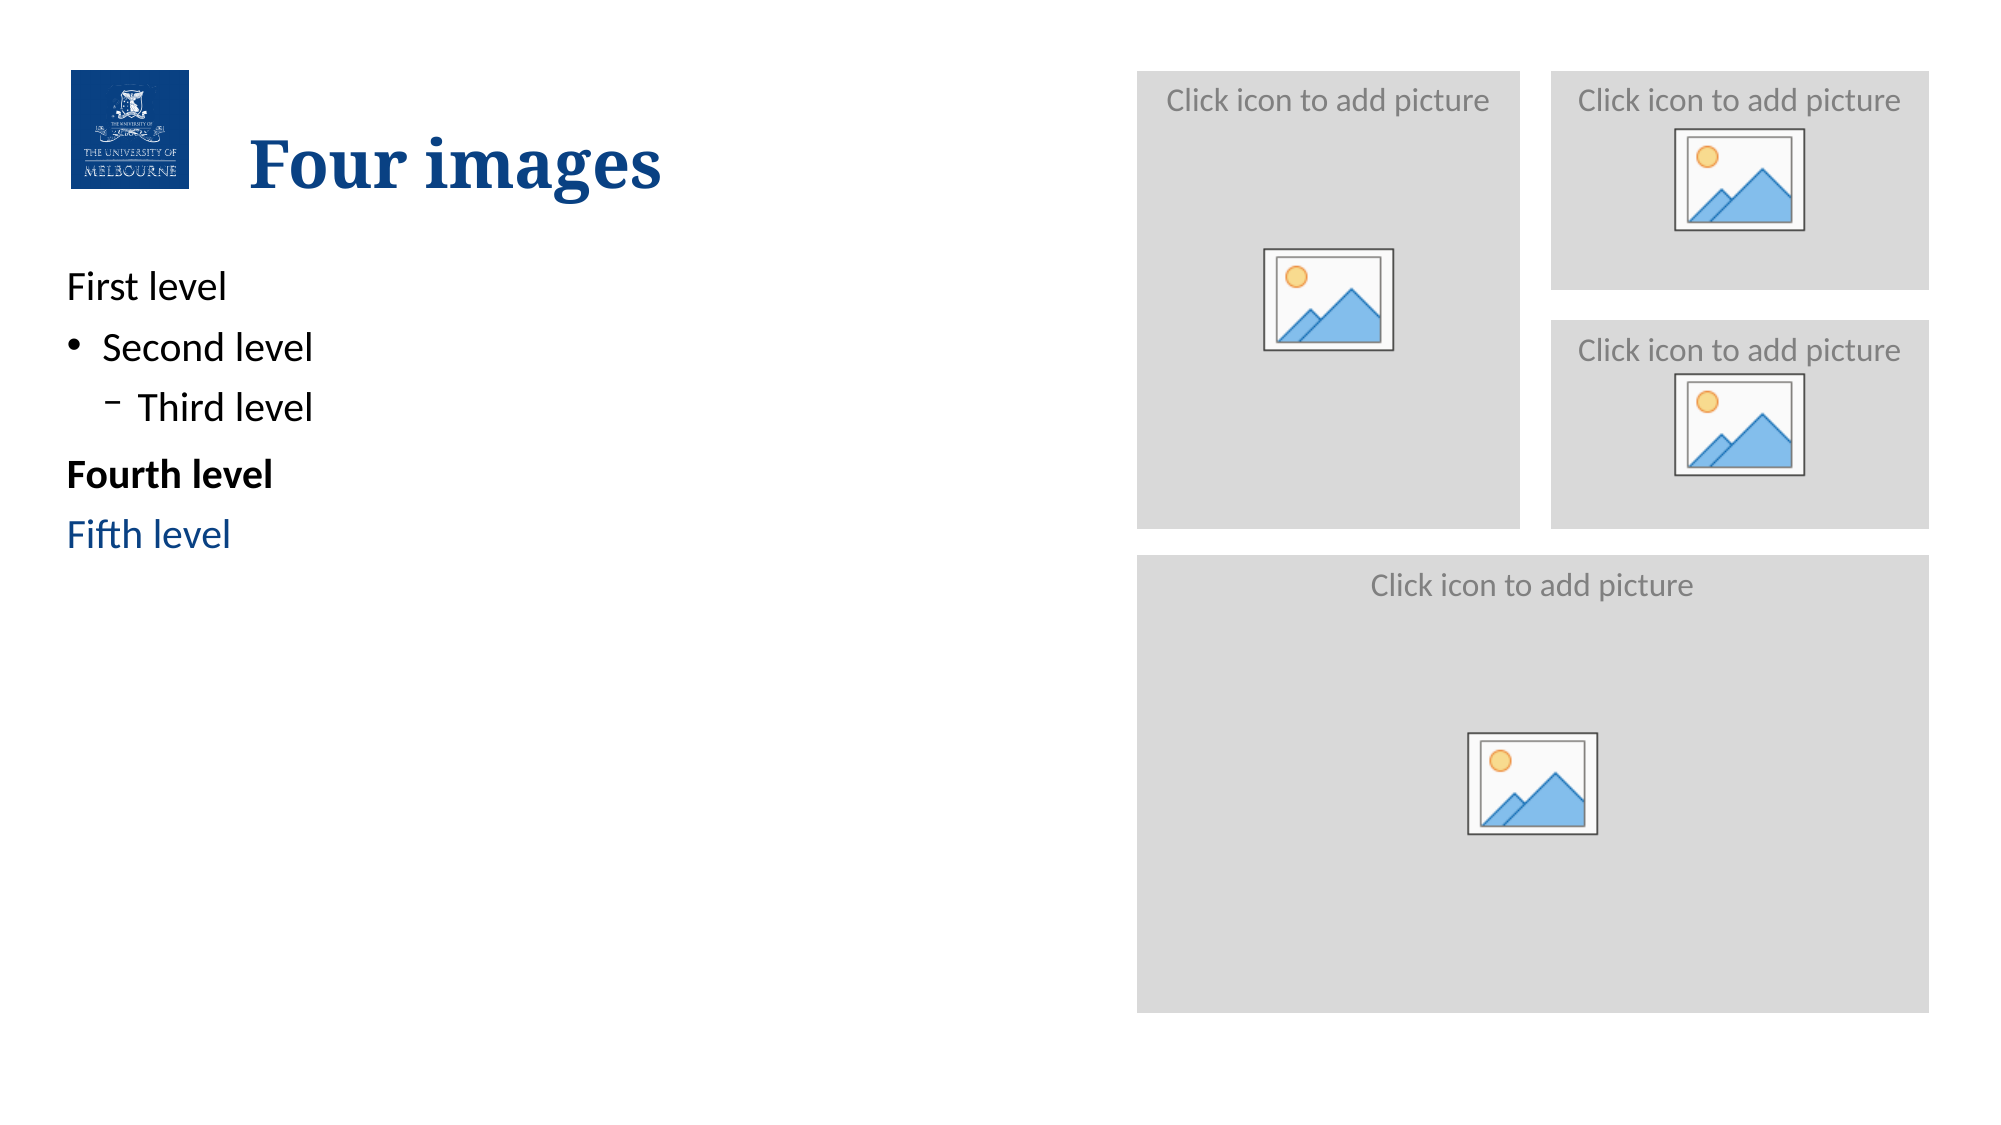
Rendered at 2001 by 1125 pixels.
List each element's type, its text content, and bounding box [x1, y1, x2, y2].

picture [71, 70, 189, 189]
picture [1136, 71, 1521, 529]
picture [1551, 71, 1929, 290]
list First level Second level Third level Fourth level Fifth level [51, 251, 1090, 983]
title Four images [234, 64, 1090, 211]
picture [1551, 320, 1929, 530]
picture [1136, 555, 1929, 1013]
